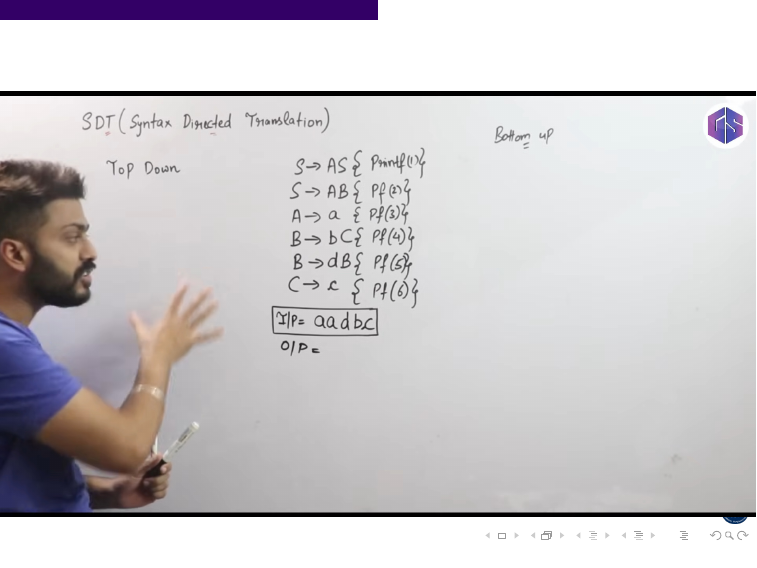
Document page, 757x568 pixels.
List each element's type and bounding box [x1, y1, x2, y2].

picture [0, 91, 756, 524]
